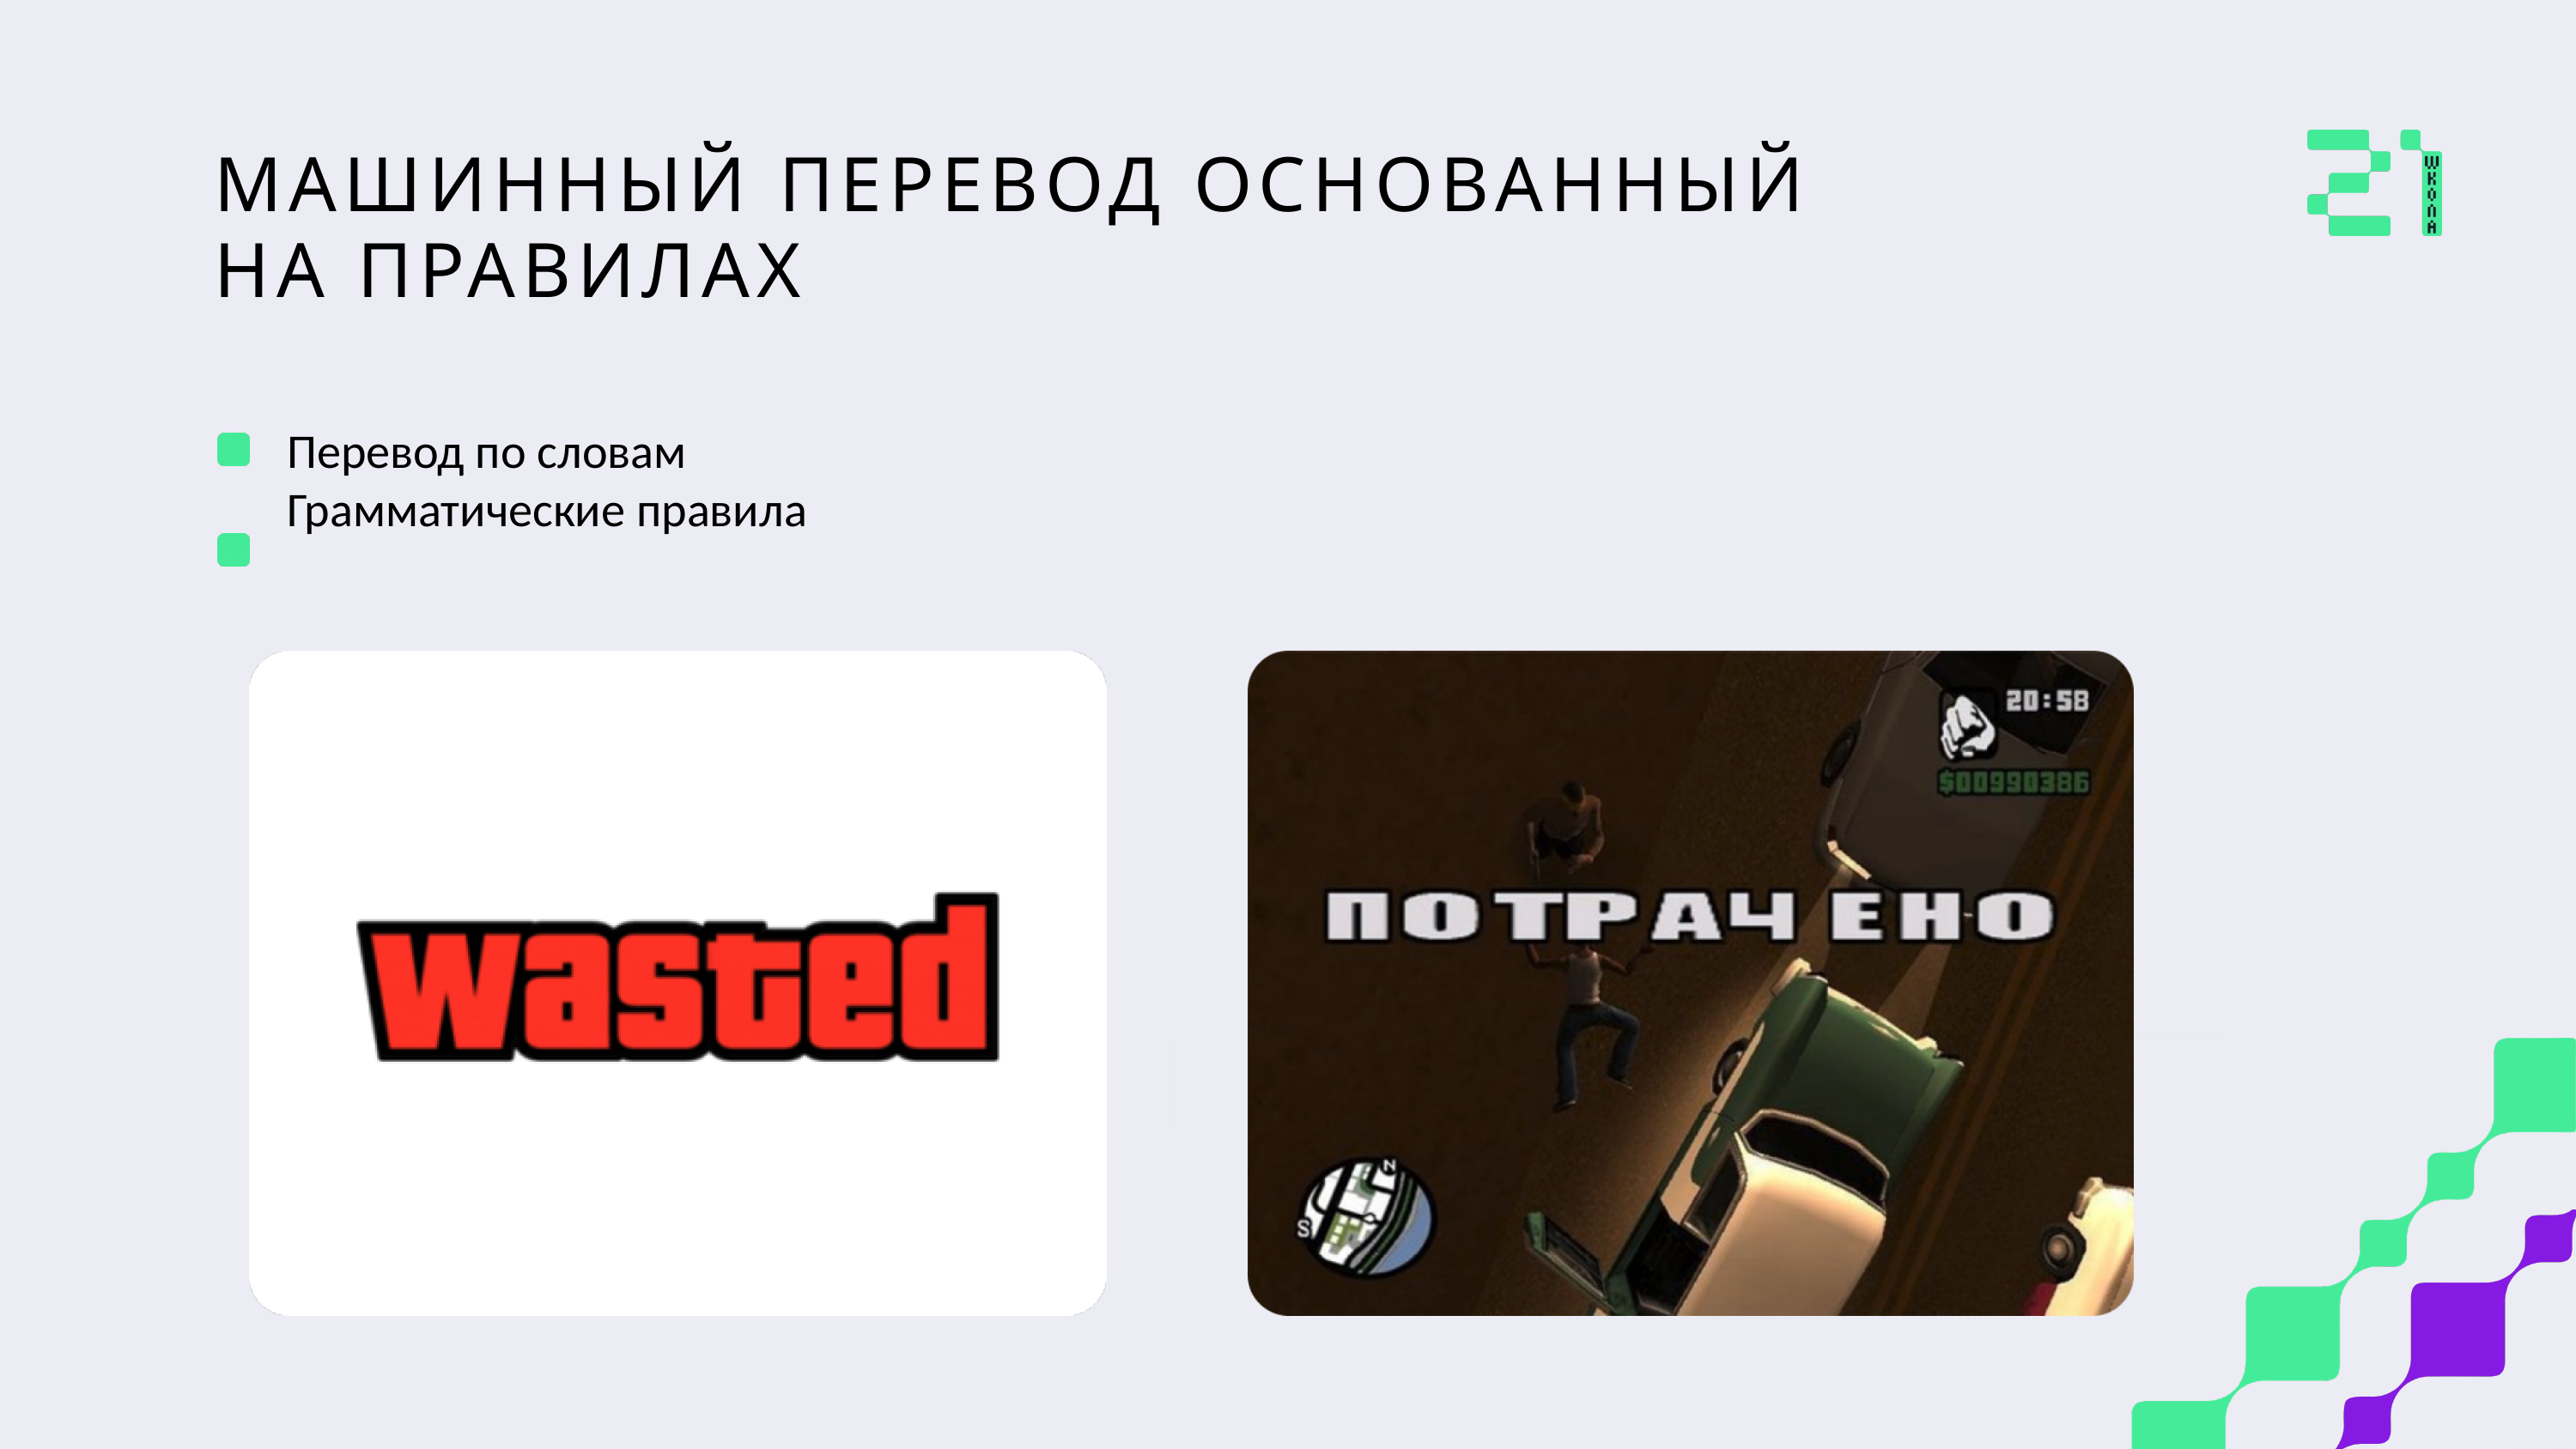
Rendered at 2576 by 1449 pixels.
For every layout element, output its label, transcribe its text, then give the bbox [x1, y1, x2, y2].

picture [217, 533, 250, 567]
text_box МАШИННЫЙ ПЕРЕВОД ОСНОВАННЫЙ НА ПРАВИЛАХ [214, 141, 1849, 313]
picture [217, 433, 250, 466]
picture [1175, 651, 2576, 1449]
text_box Перевод по словам Грамматические правила [287, 419, 1033, 579]
picture [249, 651, 1107, 1316]
picture [2307, 130, 2442, 237]
